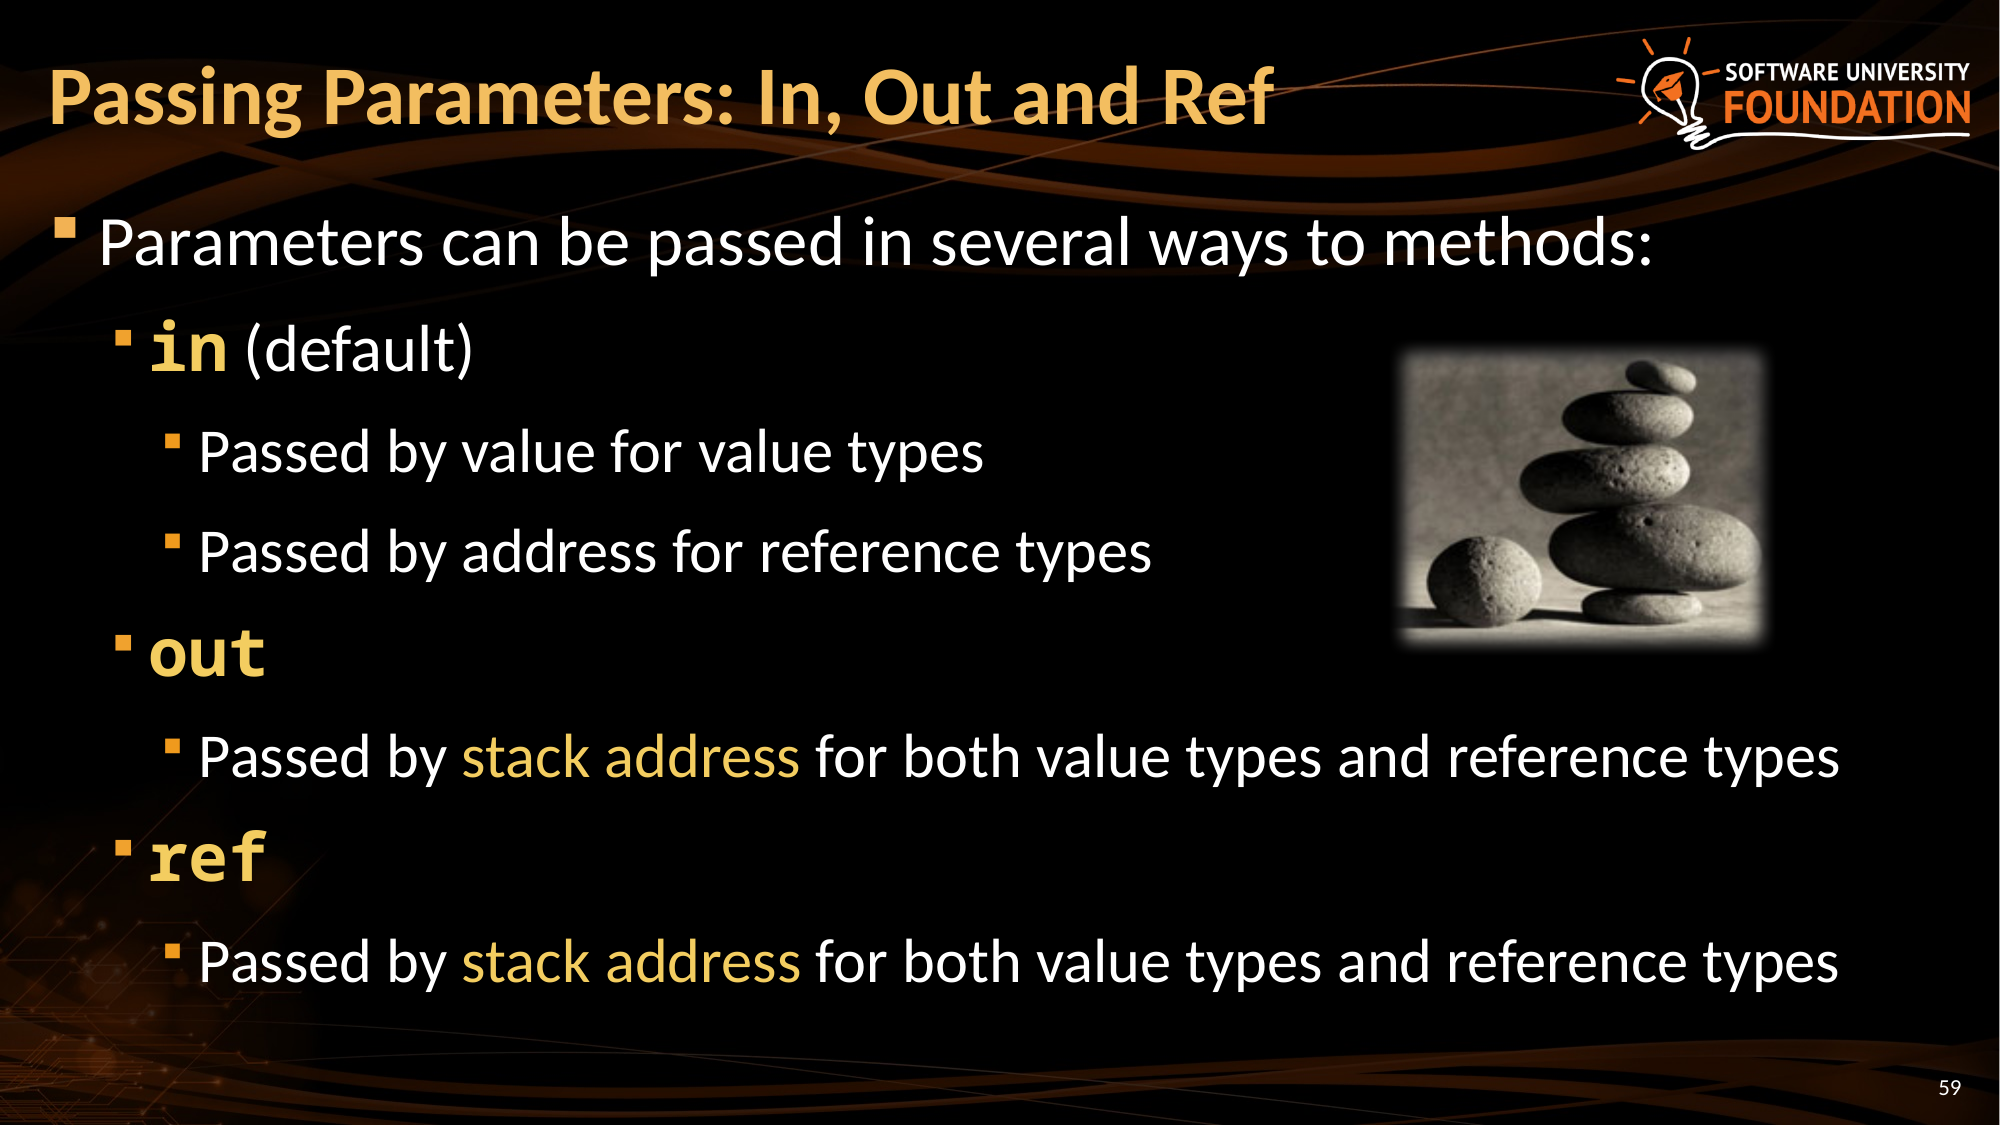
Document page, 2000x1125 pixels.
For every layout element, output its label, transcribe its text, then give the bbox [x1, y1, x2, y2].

list Parameters can be passed in several ways to methods: in (default) Passed by value for value types Passed by address for reference types out Passed by stack address for both value types and reference types ref Passed by stack address for both value types and reference types [31, 188, 1968, 1103]
picture [0, 0, 2000, 1125]
title Passing Parameters: In, Out and Ref [30, 6, 1602, 189]
